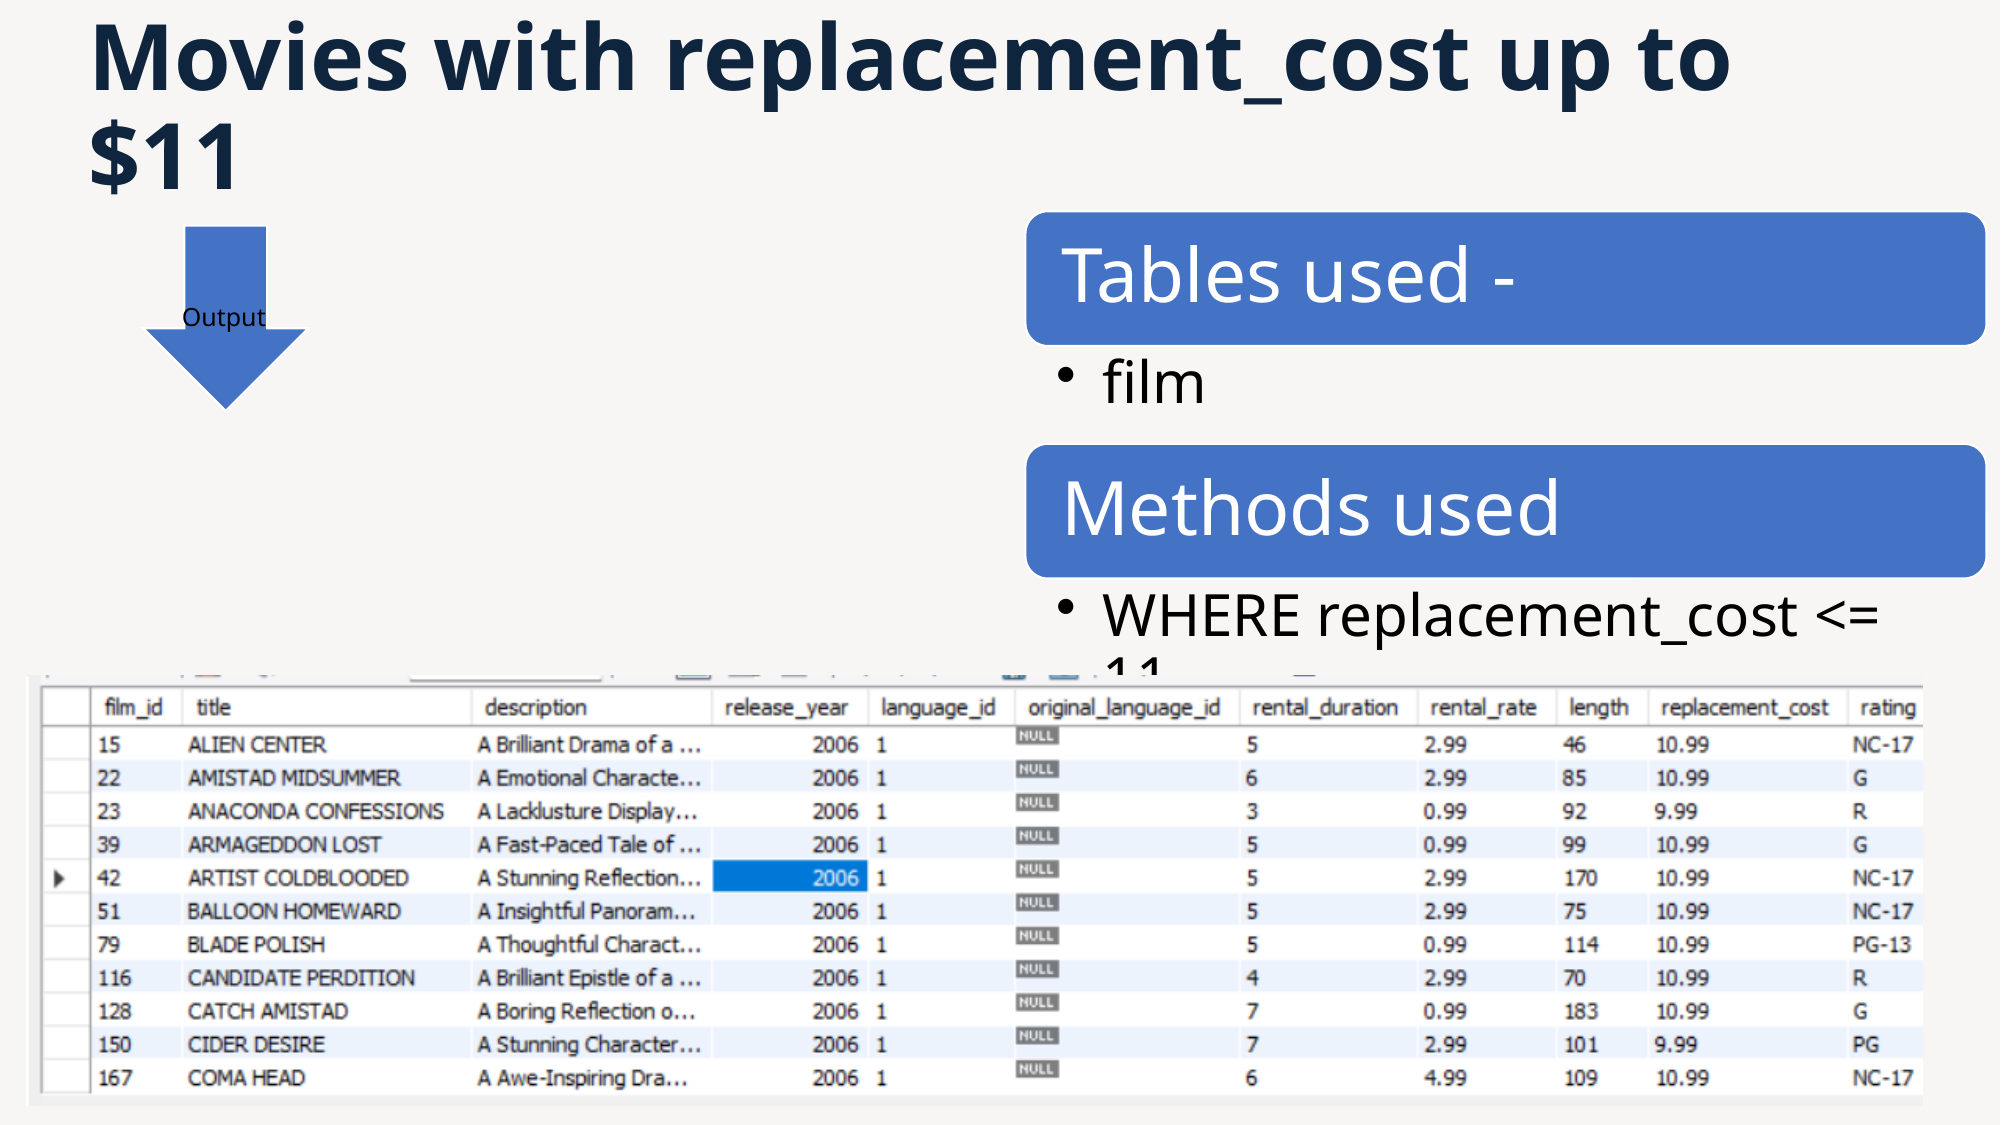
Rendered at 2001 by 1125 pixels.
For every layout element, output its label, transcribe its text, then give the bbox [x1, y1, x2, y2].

title Movies with replacement_cost up to $11 [73, 18, 1799, 202]
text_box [1025, 189, 1987, 698]
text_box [133, 234, 319, 403]
picture [26, 675, 1923, 1106]
